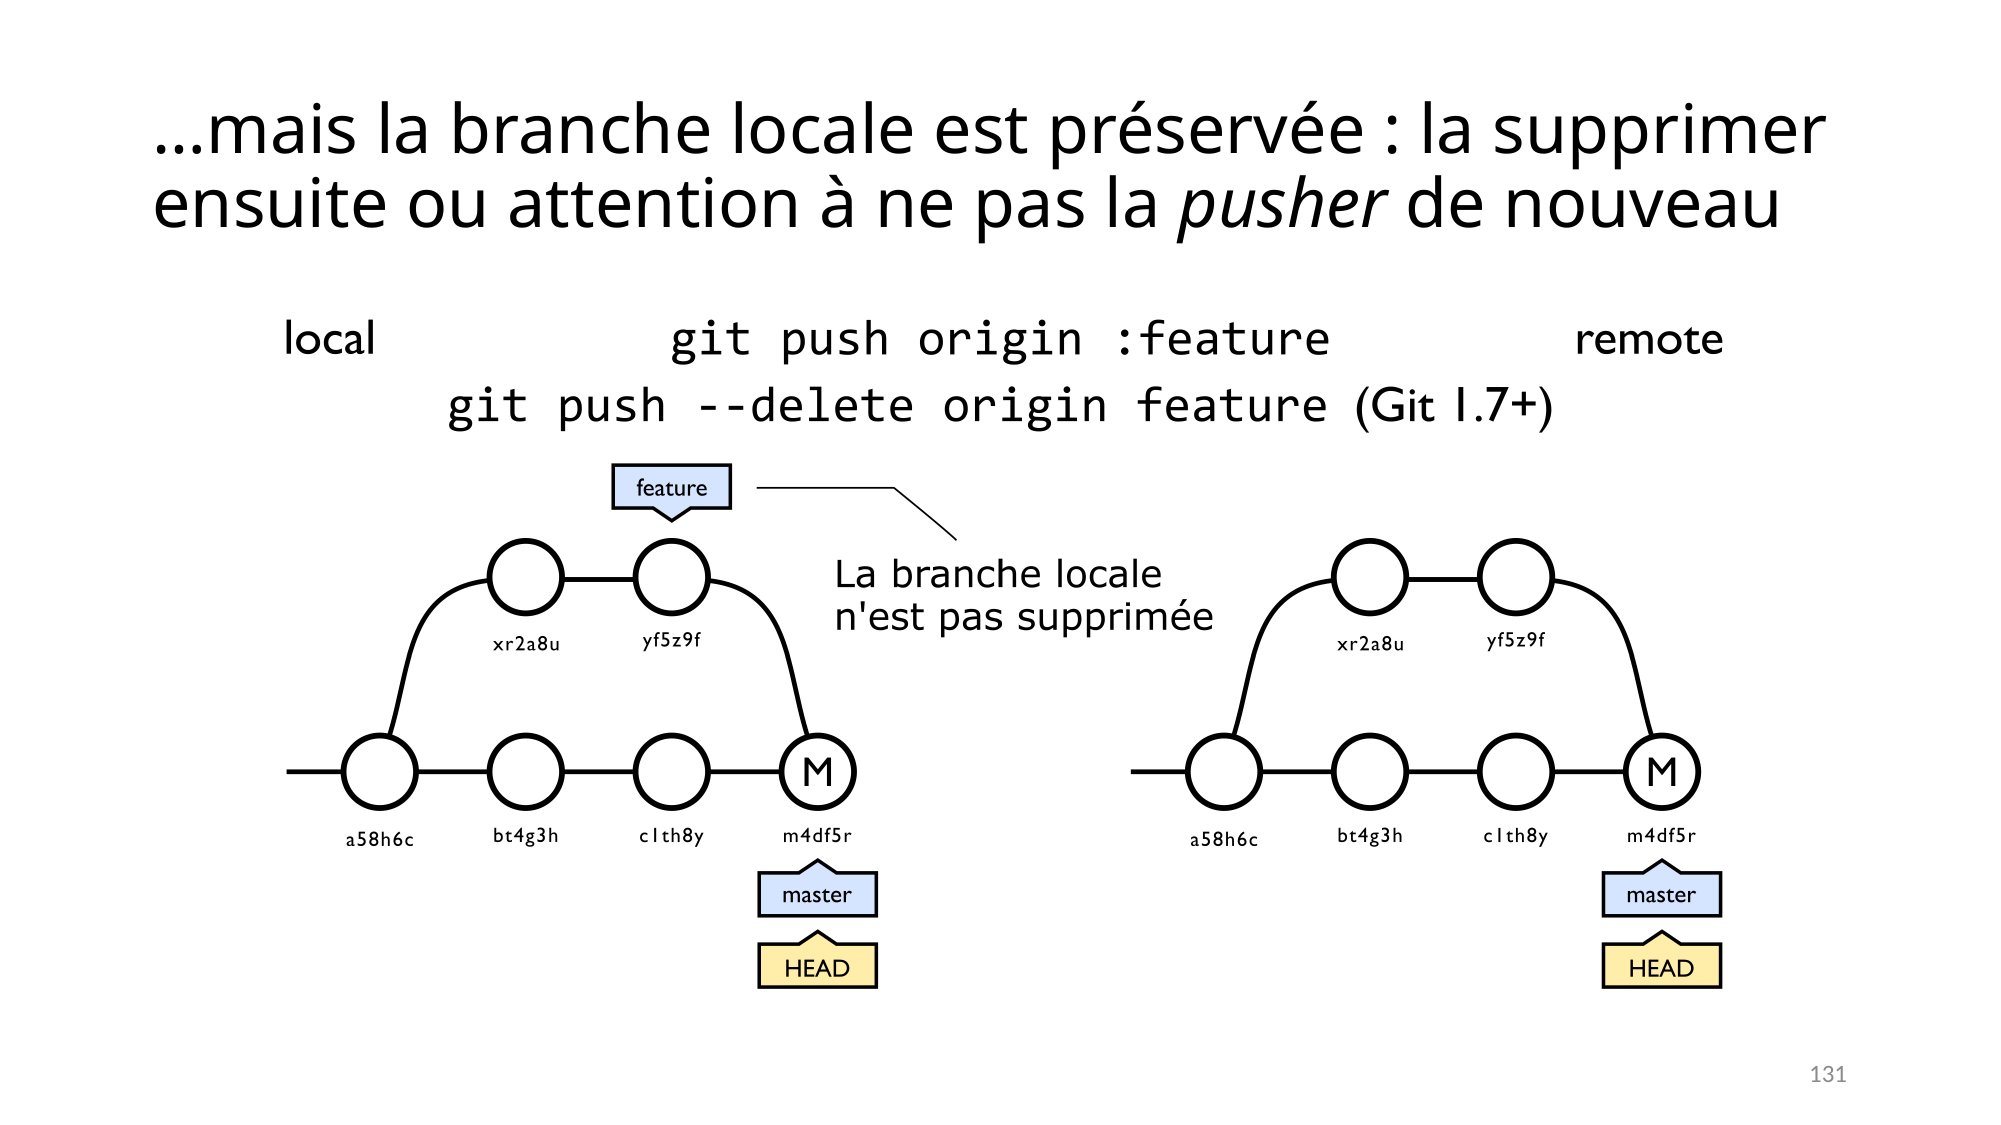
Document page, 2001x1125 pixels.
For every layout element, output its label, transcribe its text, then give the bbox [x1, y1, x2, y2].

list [137, 299, 1863, 1014]
slide_number 131 [1412, 1042, 1863, 1103]
title …mais la branche locale est préservée : la supprimer ensuite ou attention à ne pas la pusher de nouveau [137, 59, 1863, 278]
